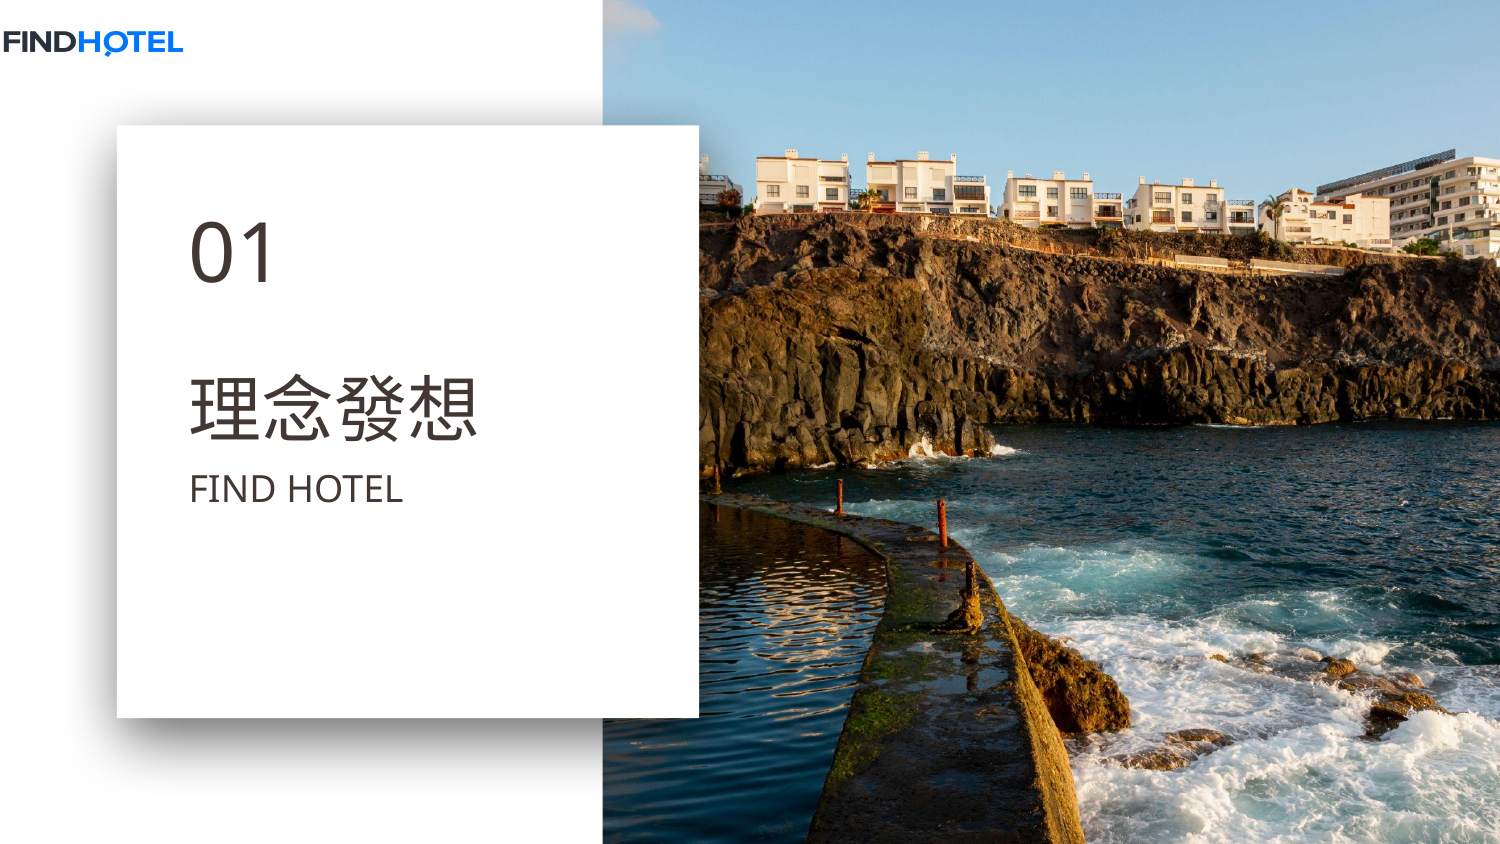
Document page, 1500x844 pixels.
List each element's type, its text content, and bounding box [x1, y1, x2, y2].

text_box FIND HOTEL [173, 460, 597, 518]
text_box 理念發想 [173, 296, 597, 460]
text_box 01 [173, 193, 320, 296]
text_box [116, 125, 597, 719]
picture [0, 0, 187, 89]
picture [602, 0, 1500, 844]
